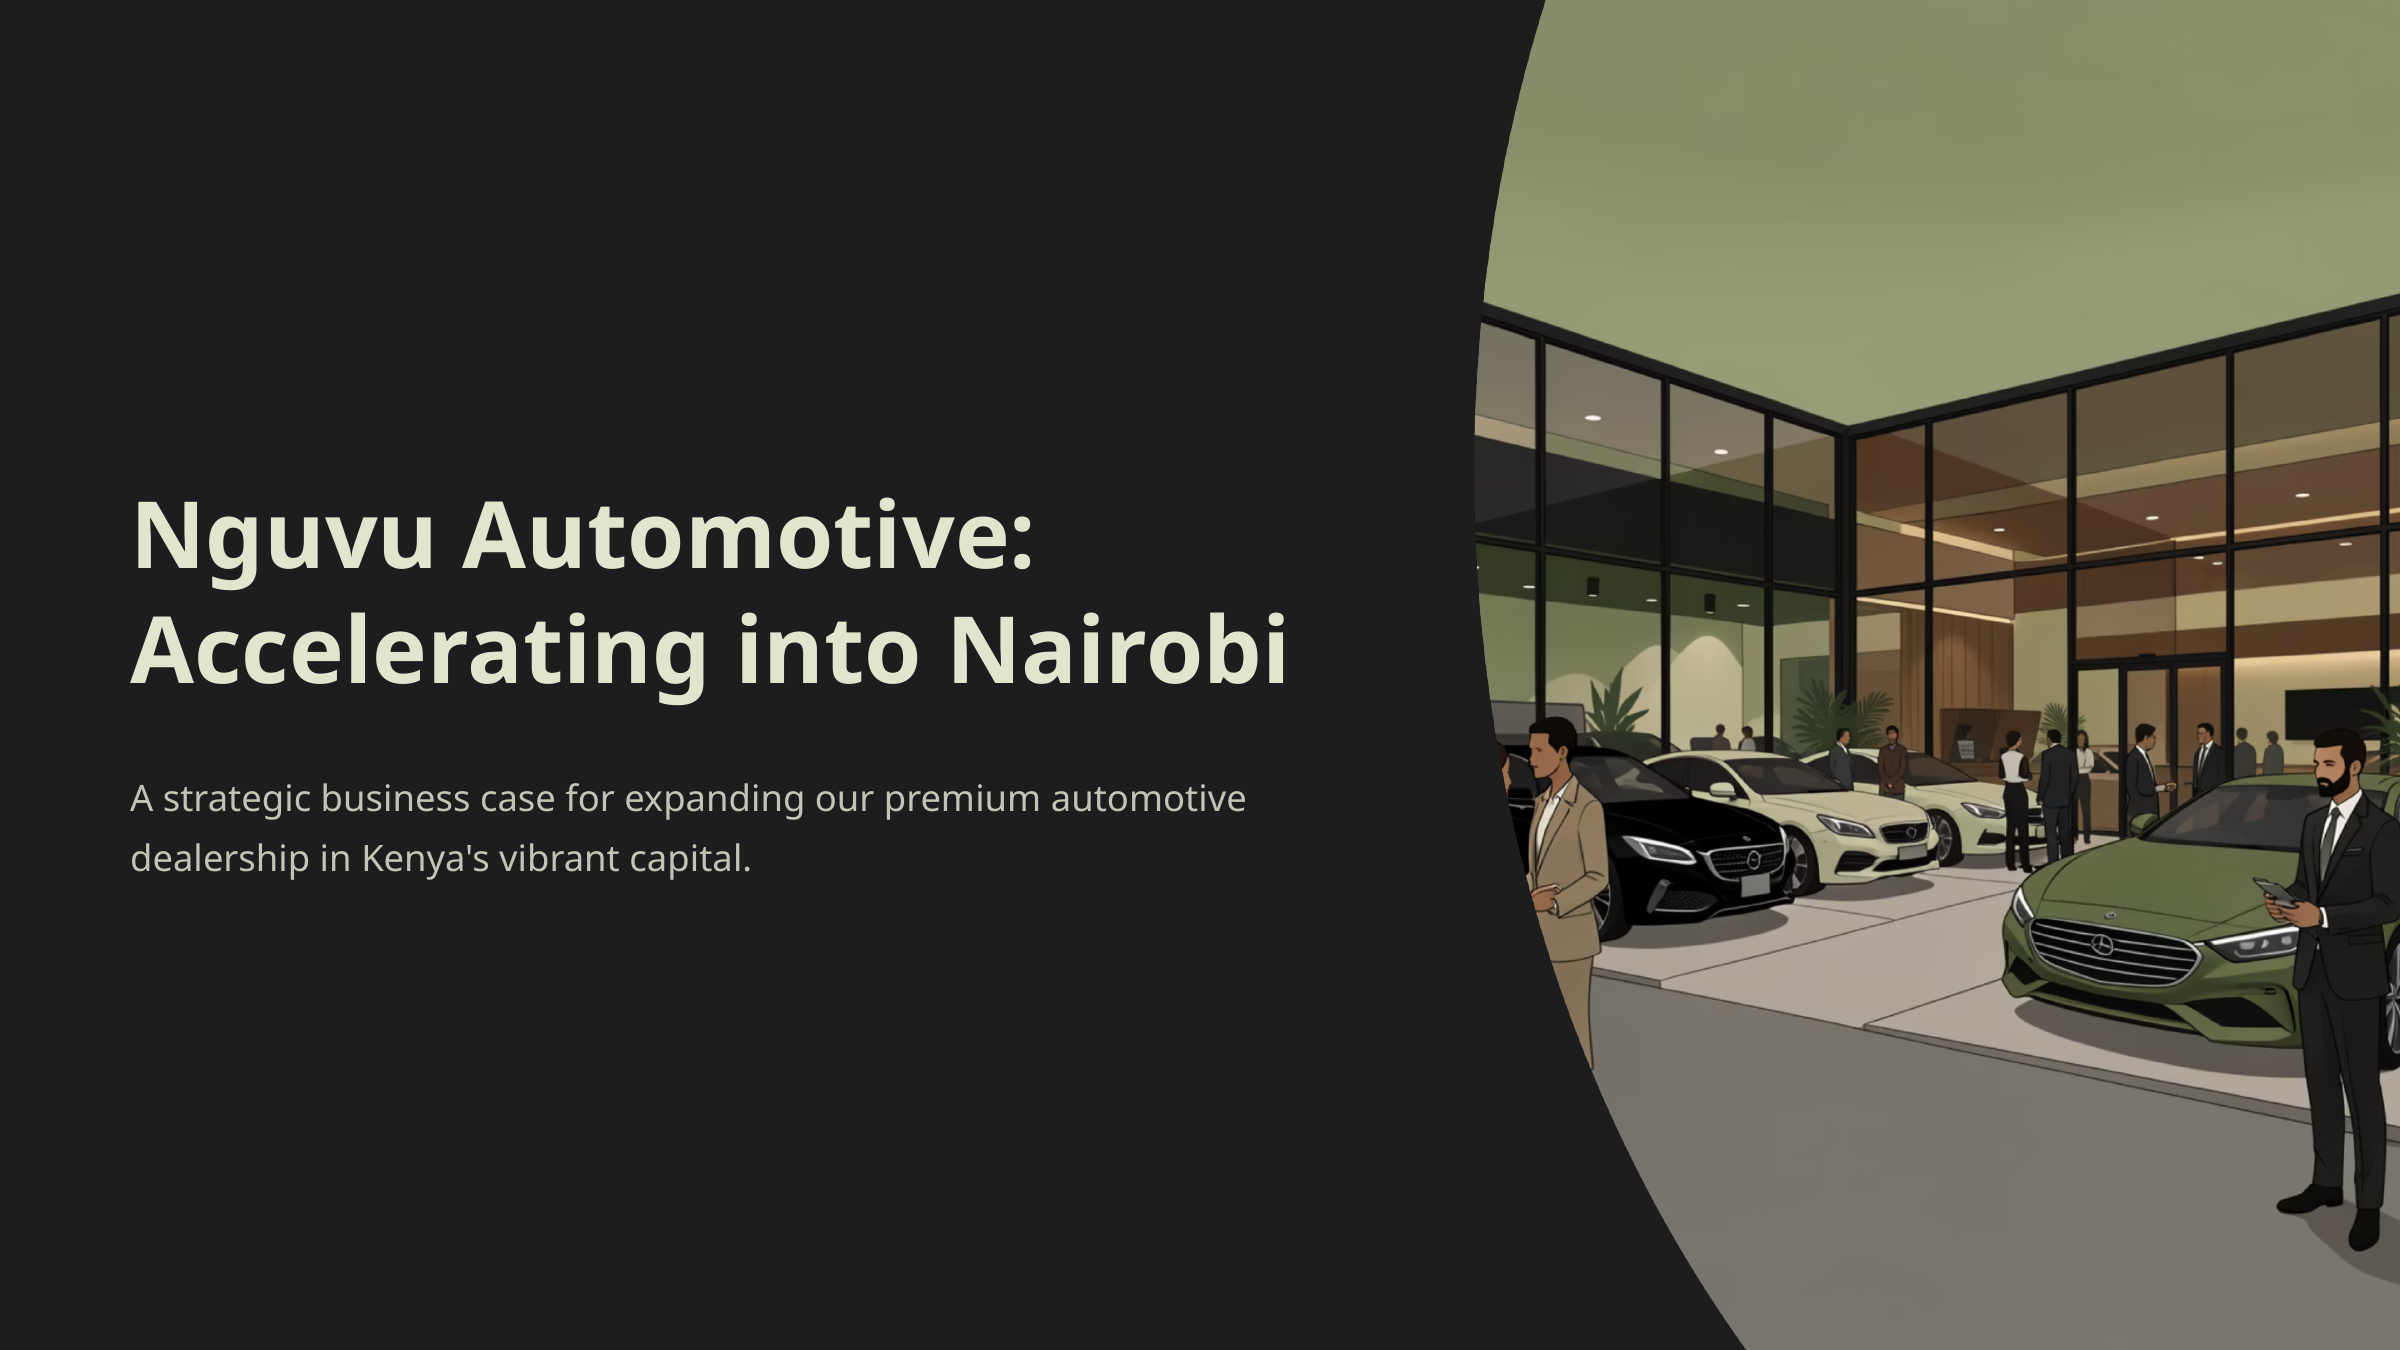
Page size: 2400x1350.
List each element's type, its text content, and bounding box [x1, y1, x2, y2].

picture [1454, 0, 2400, 1350]
text_box A strategic business case for expanding our premium automotive dealership in Kenya's vibrant capital. [130, 759, 1370, 879]
text_box Nguvu Automotive: Accelerating into Nairobi [130, 471, 1370, 704]
